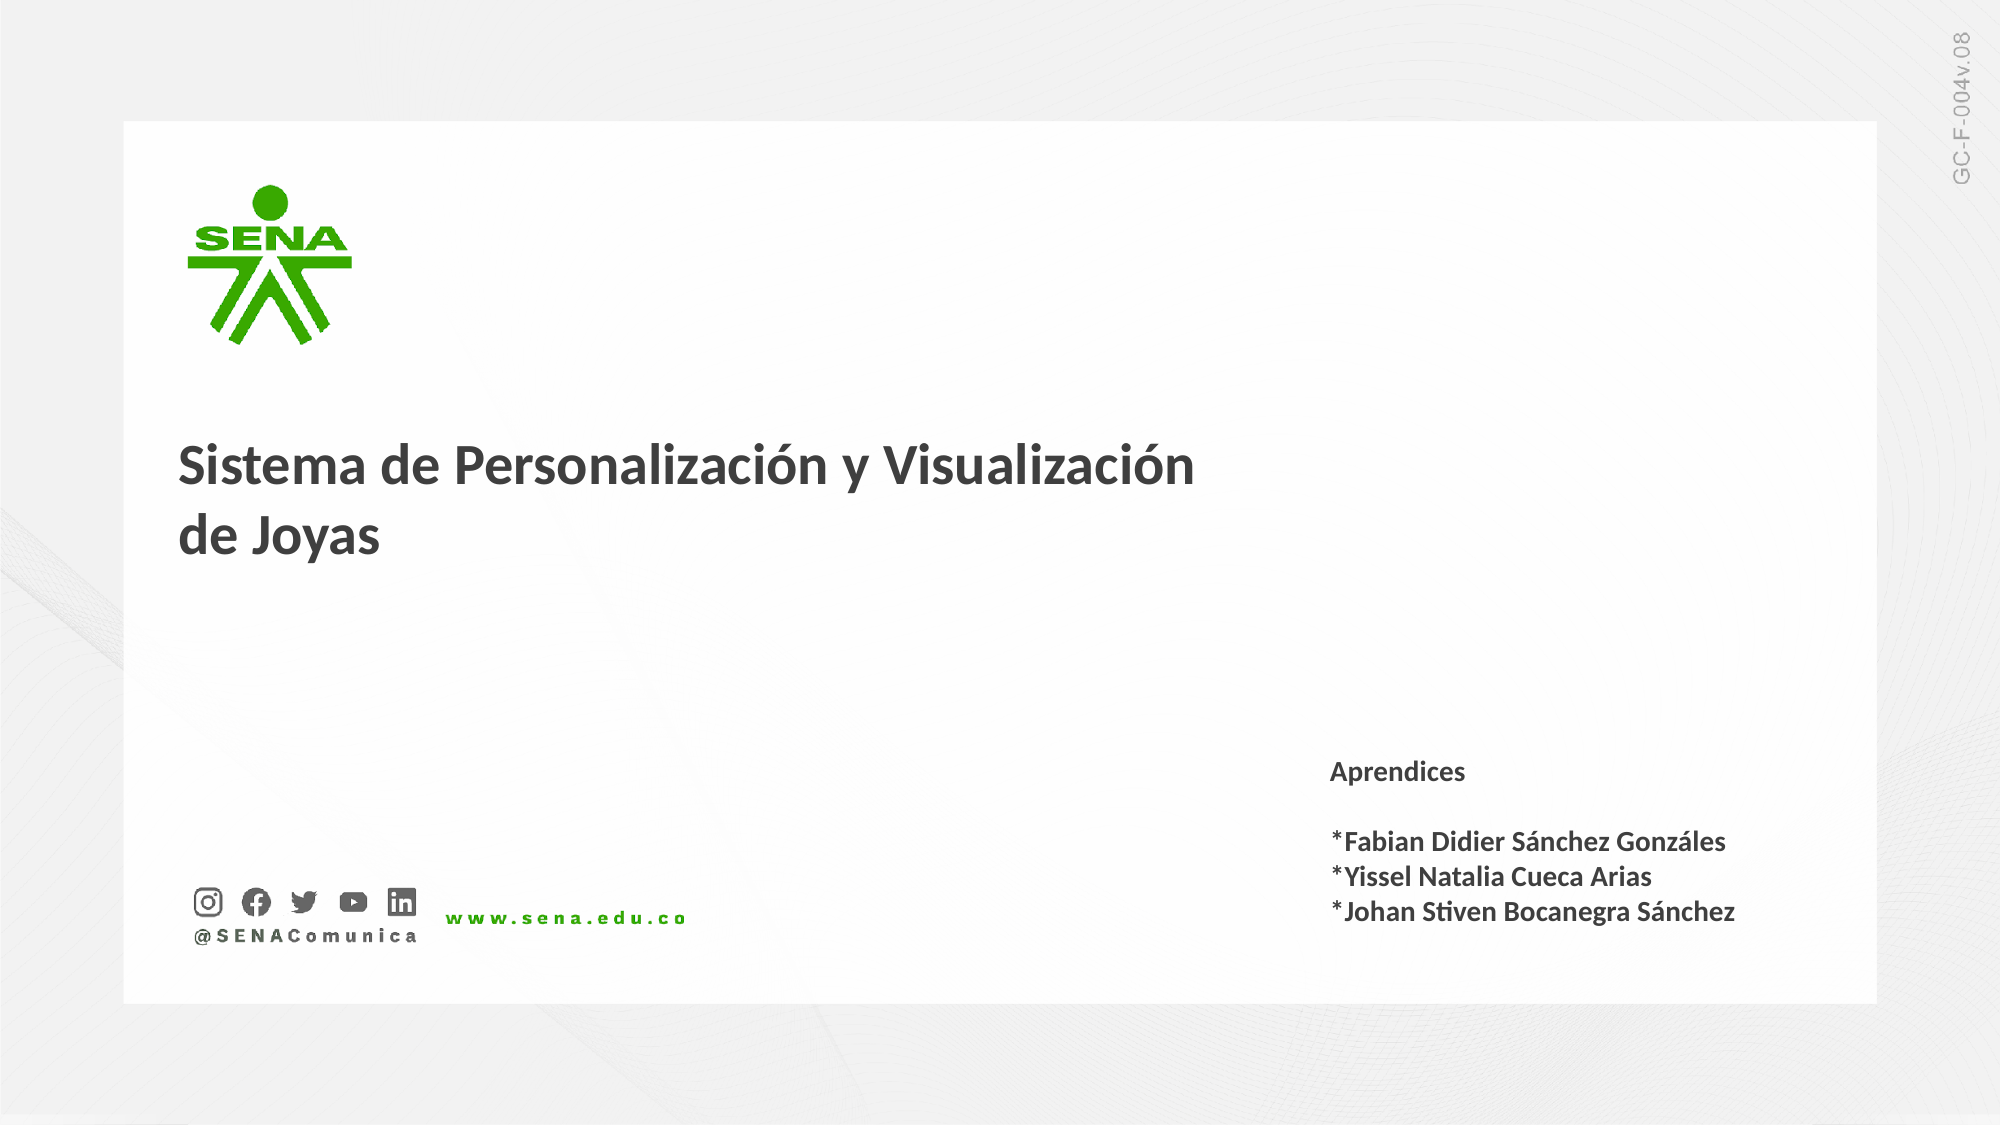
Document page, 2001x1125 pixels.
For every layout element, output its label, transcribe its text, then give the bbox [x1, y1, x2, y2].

picture [0, 0, 2000, 1125]
text_box Sistema de Personalización y Visualización de Joyas [163, 418, 1222, 674]
text_box Aprendices *Fabian Didier Sánchez Gonzáles *Yissel Natalia Cueca Arias *Johan Stiven Bocanegra Sánchez [1315, 745, 1849, 970]
